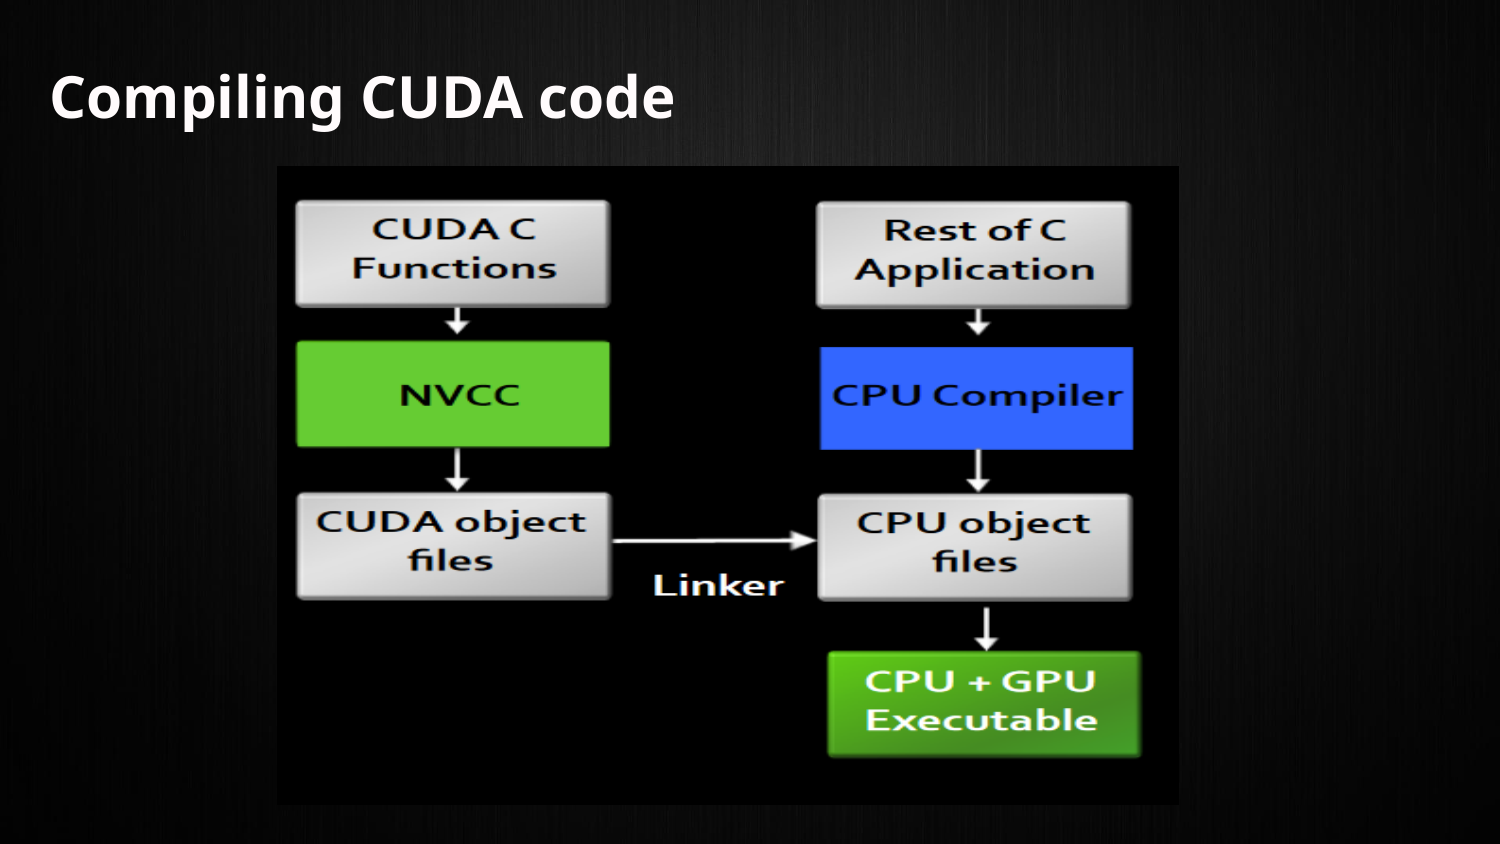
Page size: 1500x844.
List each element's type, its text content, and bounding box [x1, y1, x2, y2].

title Compiling CUDA code [34, 45, 1433, 140]
picture [0, 0, 1500, 844]
